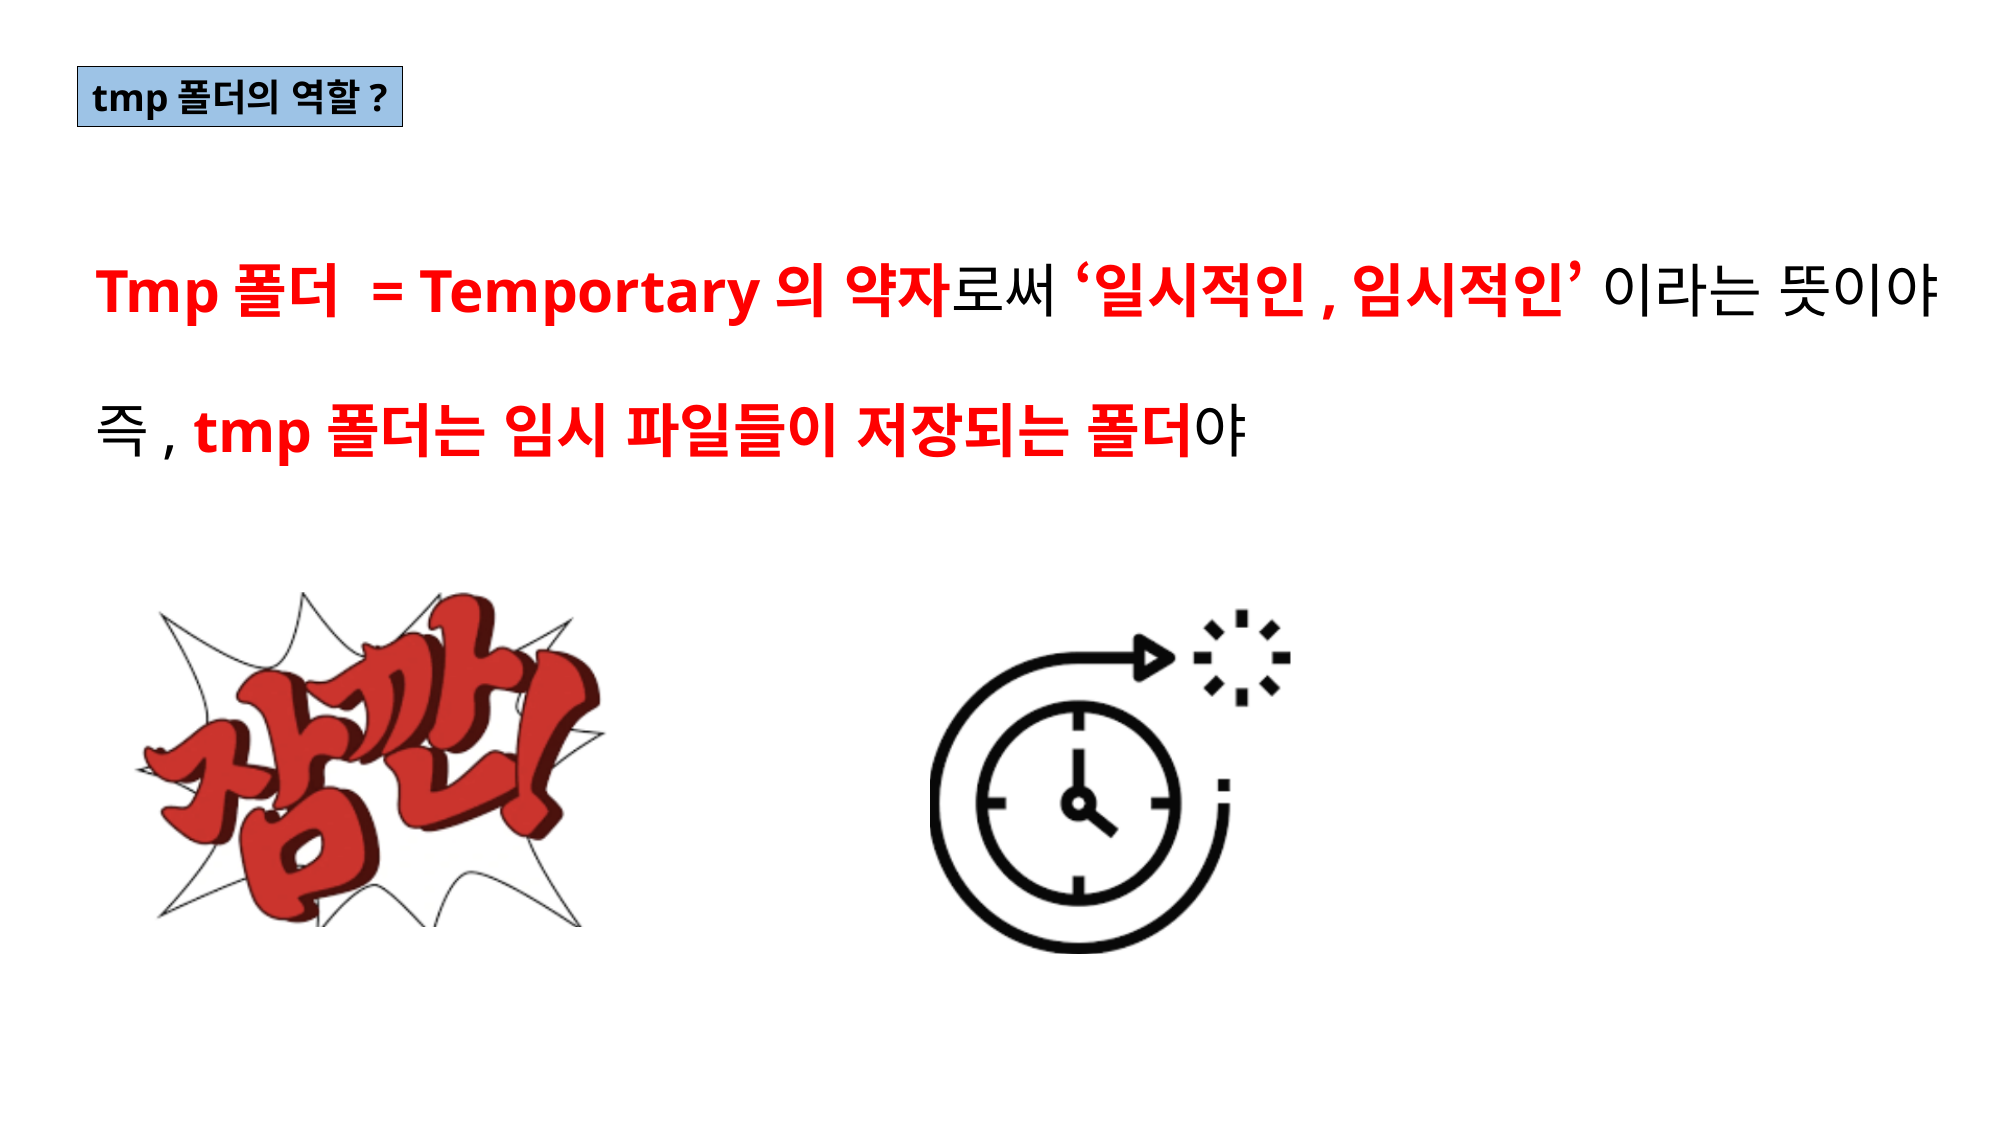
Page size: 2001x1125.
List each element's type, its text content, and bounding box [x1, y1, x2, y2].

text_box tmp폴더의 역할? [77, 66, 403, 127]
text_box Tmp폴더 = Temportary의 약자로써 ‘일시적인,임시적인’ 이라는 뜻이야 즉, tmp폴더는 임시 파일들이 저장되는 폴더야 [80, 246, 1970, 472]
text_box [125, 592, 1292, 954]
